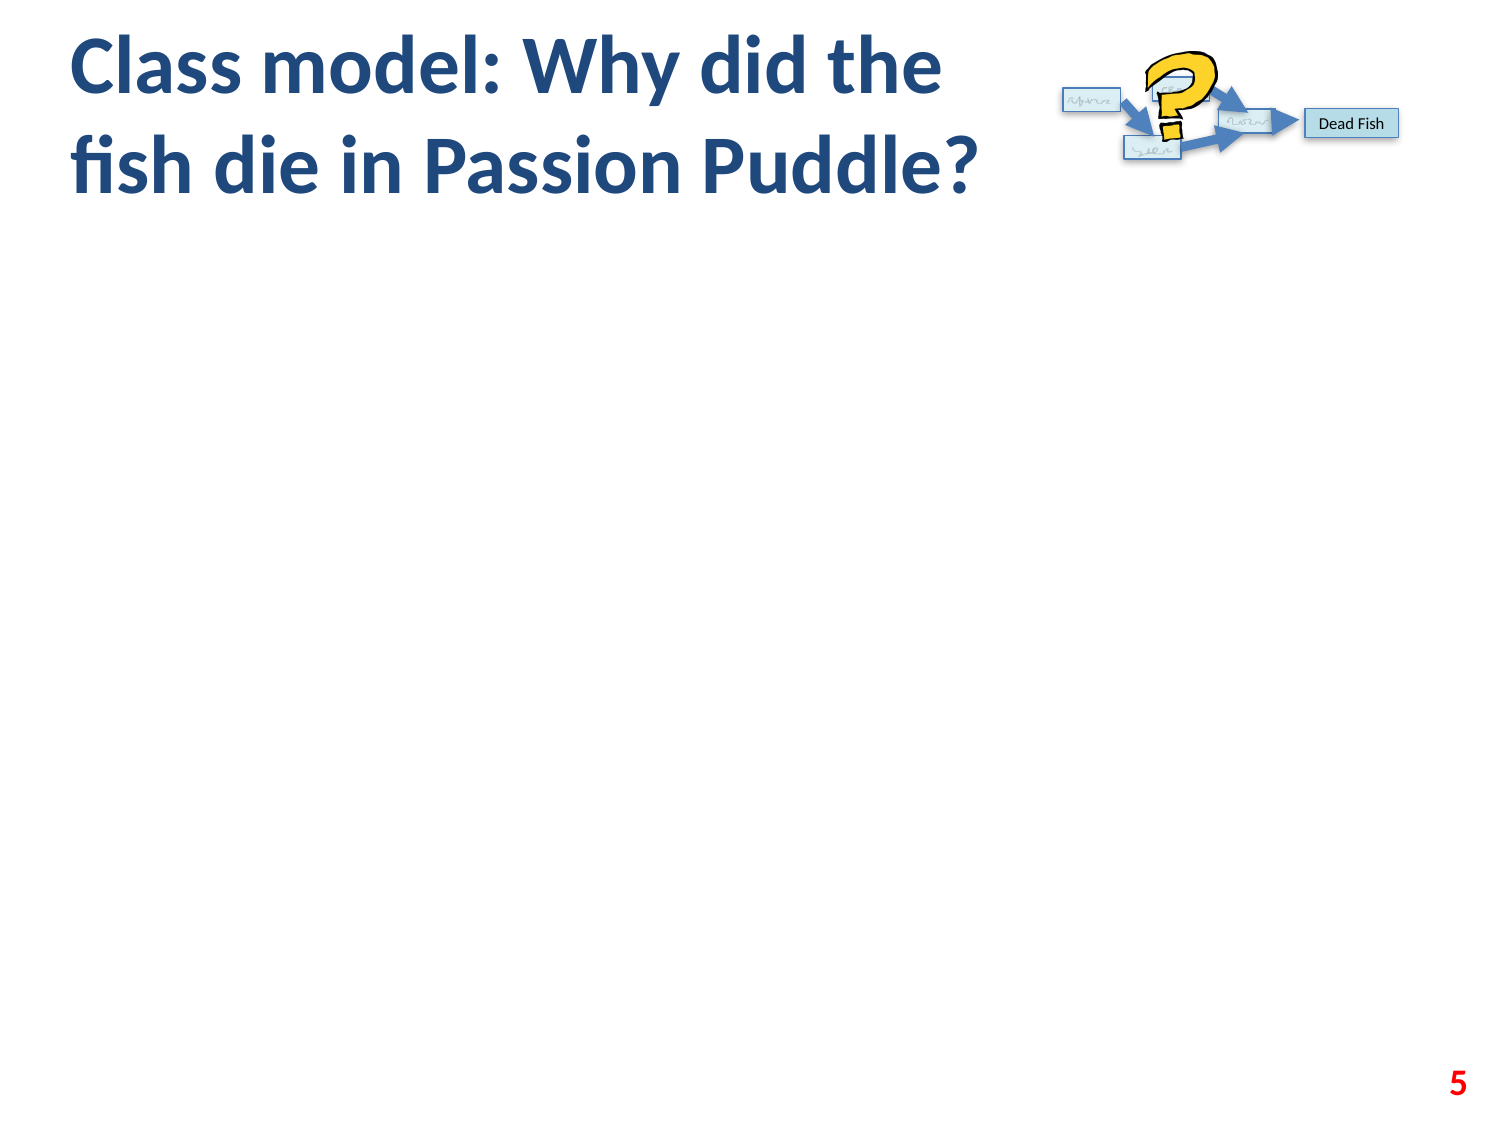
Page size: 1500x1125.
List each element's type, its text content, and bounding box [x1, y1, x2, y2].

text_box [1063, 51, 1399, 176]
slide_number 5 [1216, 1057, 1480, 1103]
text_box Class model: Why did the fish die in Passion Puddle? [59, 4, 1007, 190]
